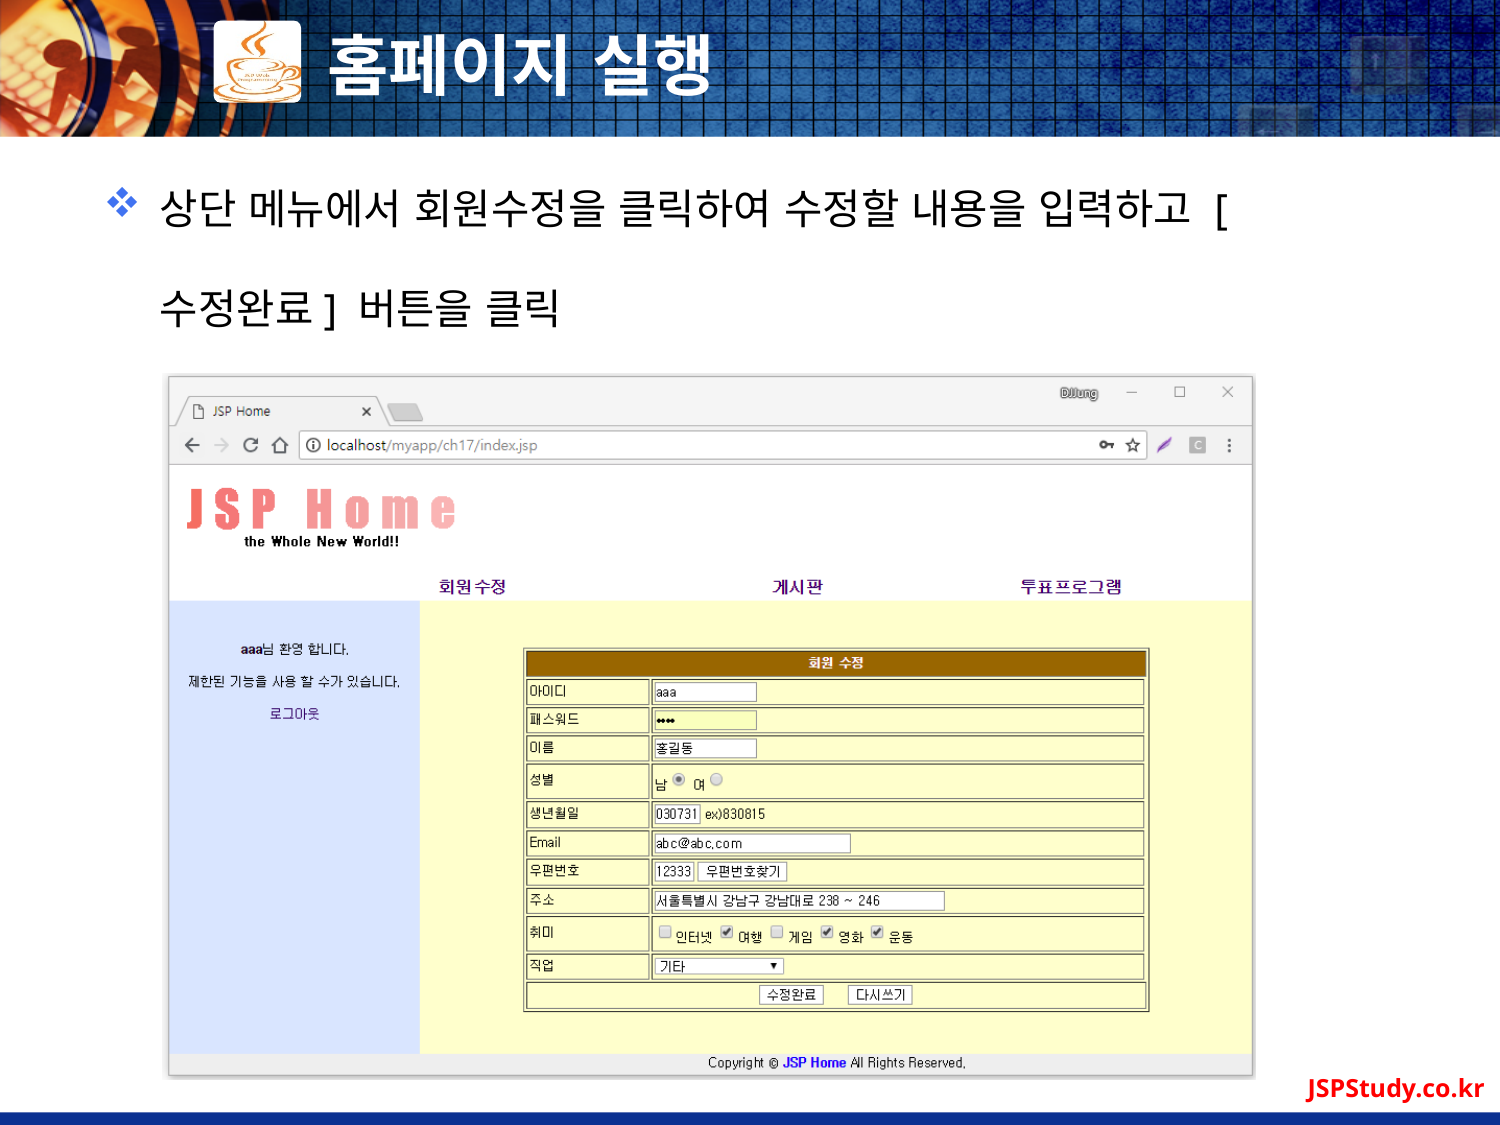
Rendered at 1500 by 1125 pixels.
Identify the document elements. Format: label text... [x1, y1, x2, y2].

footer JSPStudy.co.kr [1024, 1064, 1500, 1118]
picture [0, 0, 1500, 138]
text_box 상단 메뉴에서 회원수정을 클릭하여 수정할 내용을 입력하고 [수정완료] 버튼을 클릭 [88, 125, 1329, 256]
picture [161, 373, 1256, 1080]
title 홈페이지 실행 [312, 17, 1388, 111]
